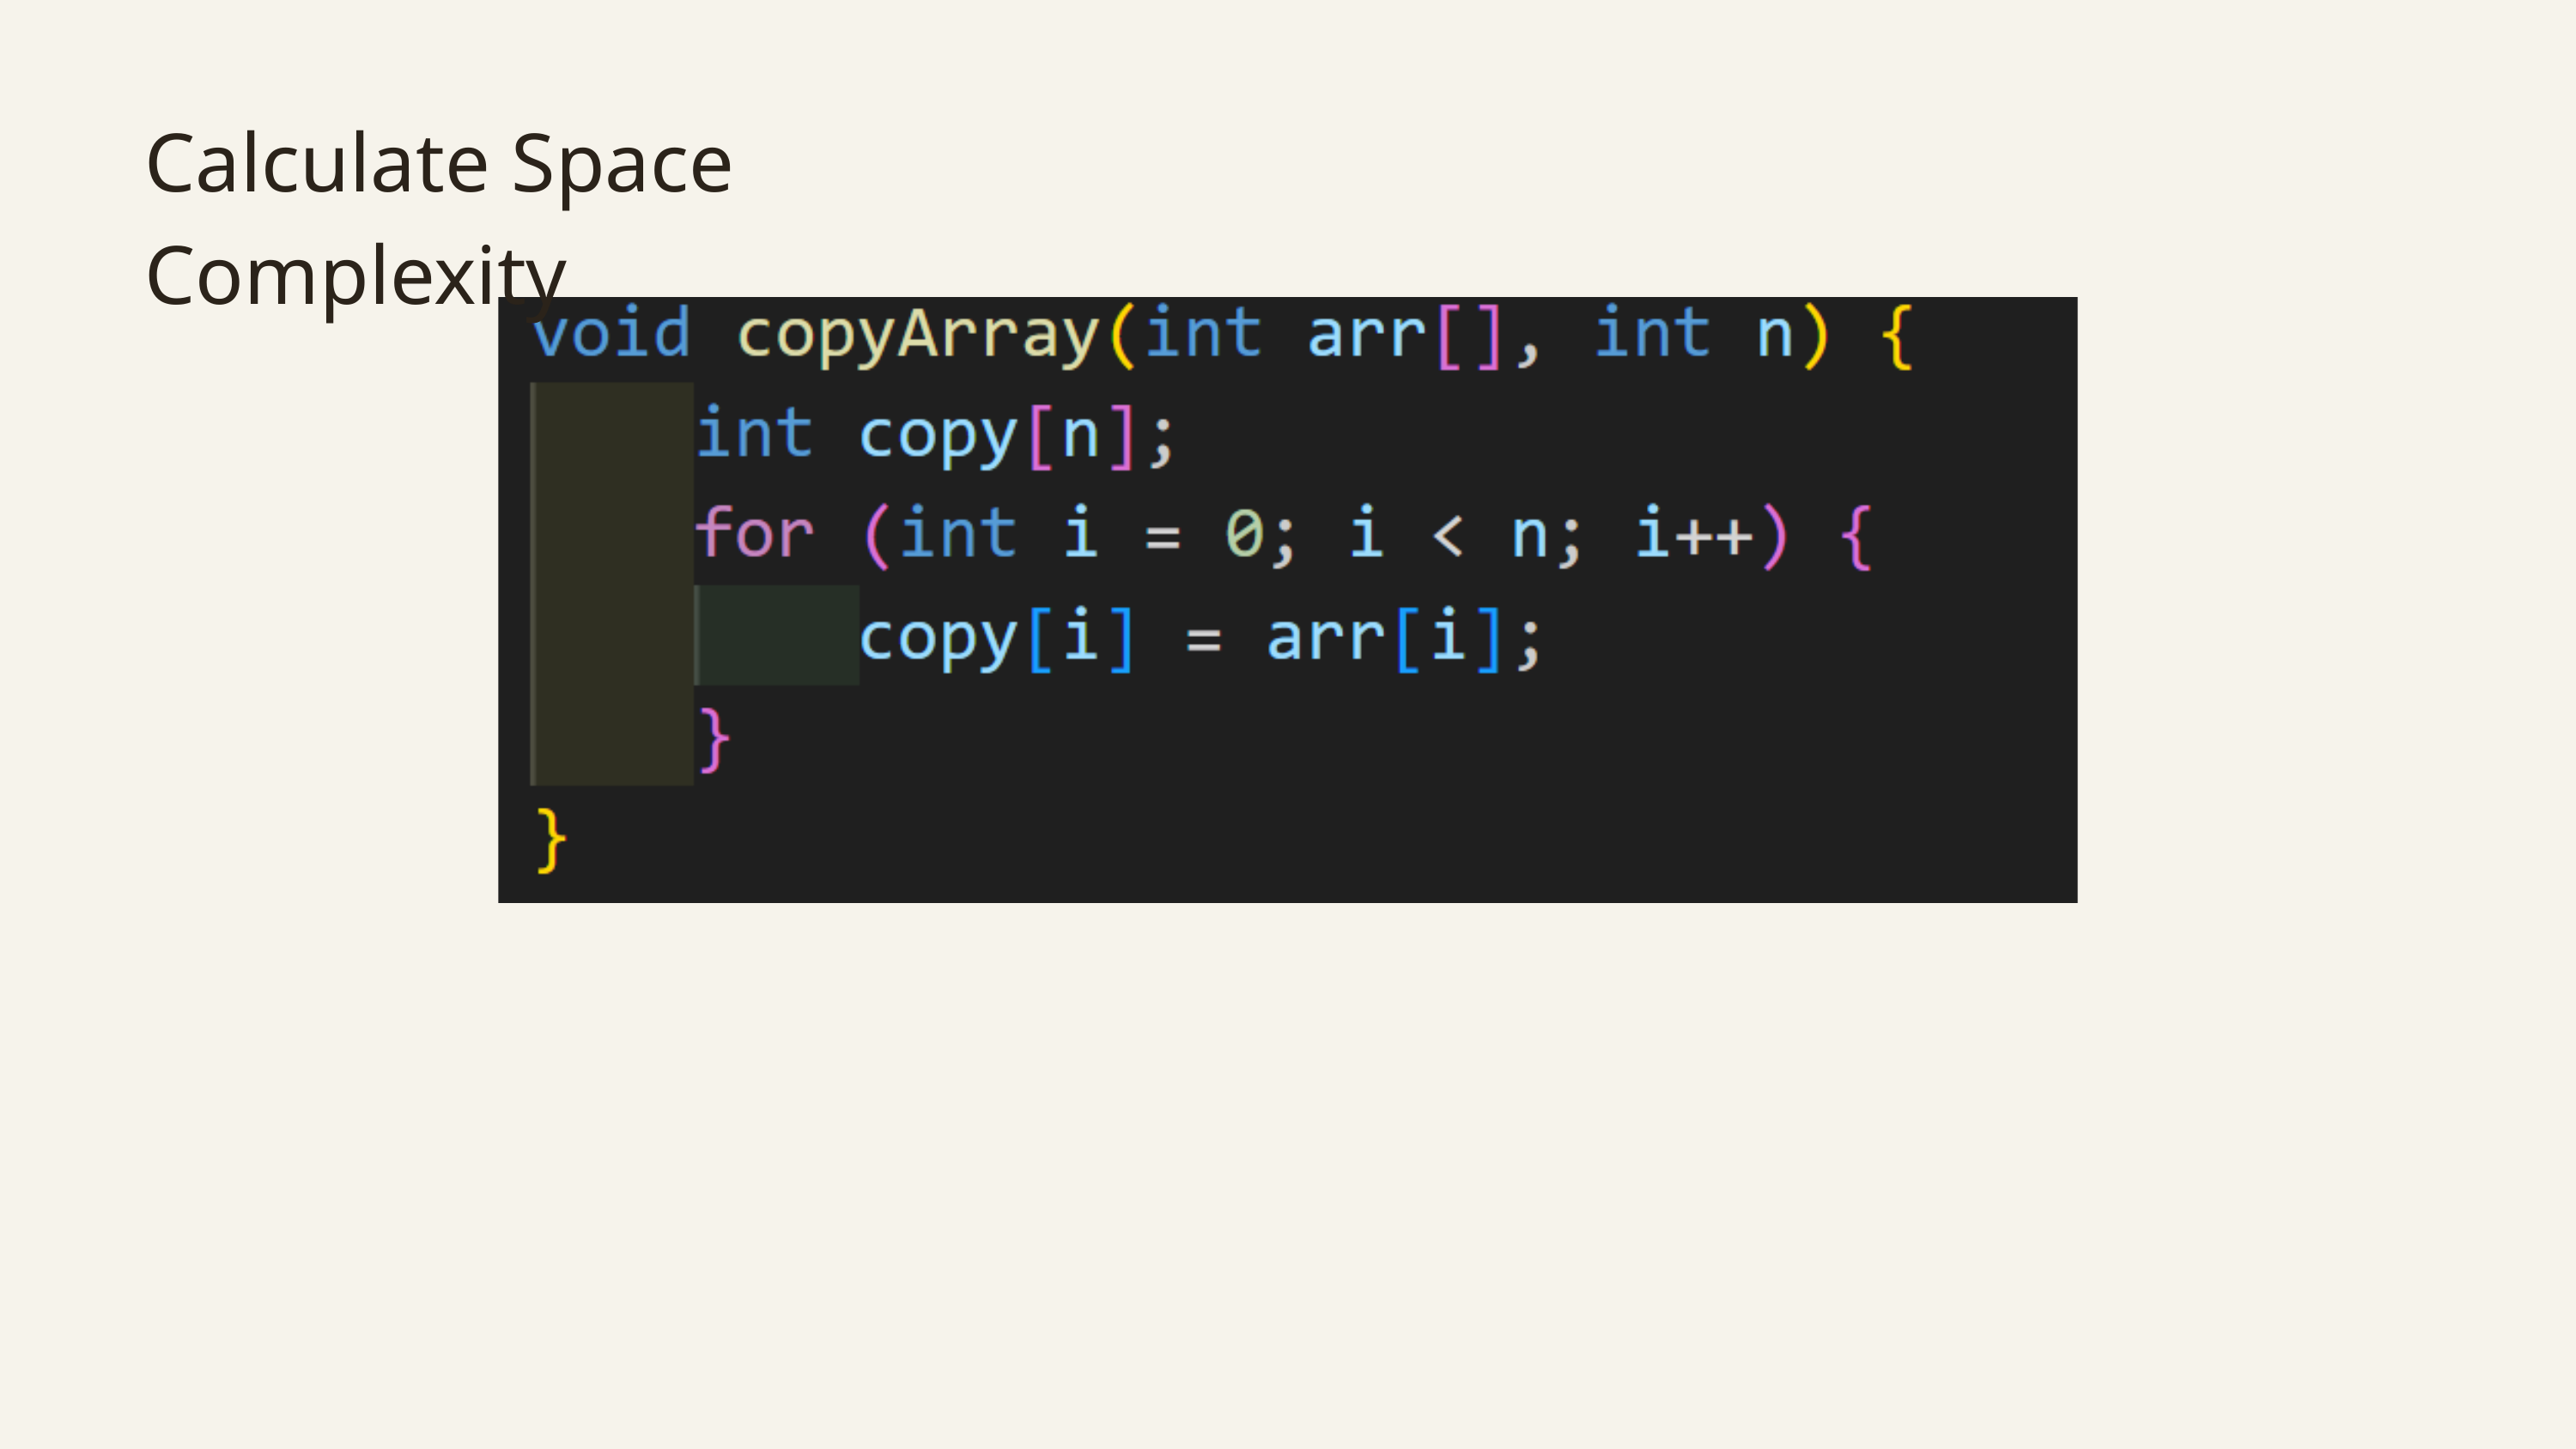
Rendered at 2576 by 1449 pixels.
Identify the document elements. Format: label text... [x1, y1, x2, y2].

text_box [498, 297, 2078, 903]
text_box Calculate Space Complexity [144, 95, 1171, 321]
